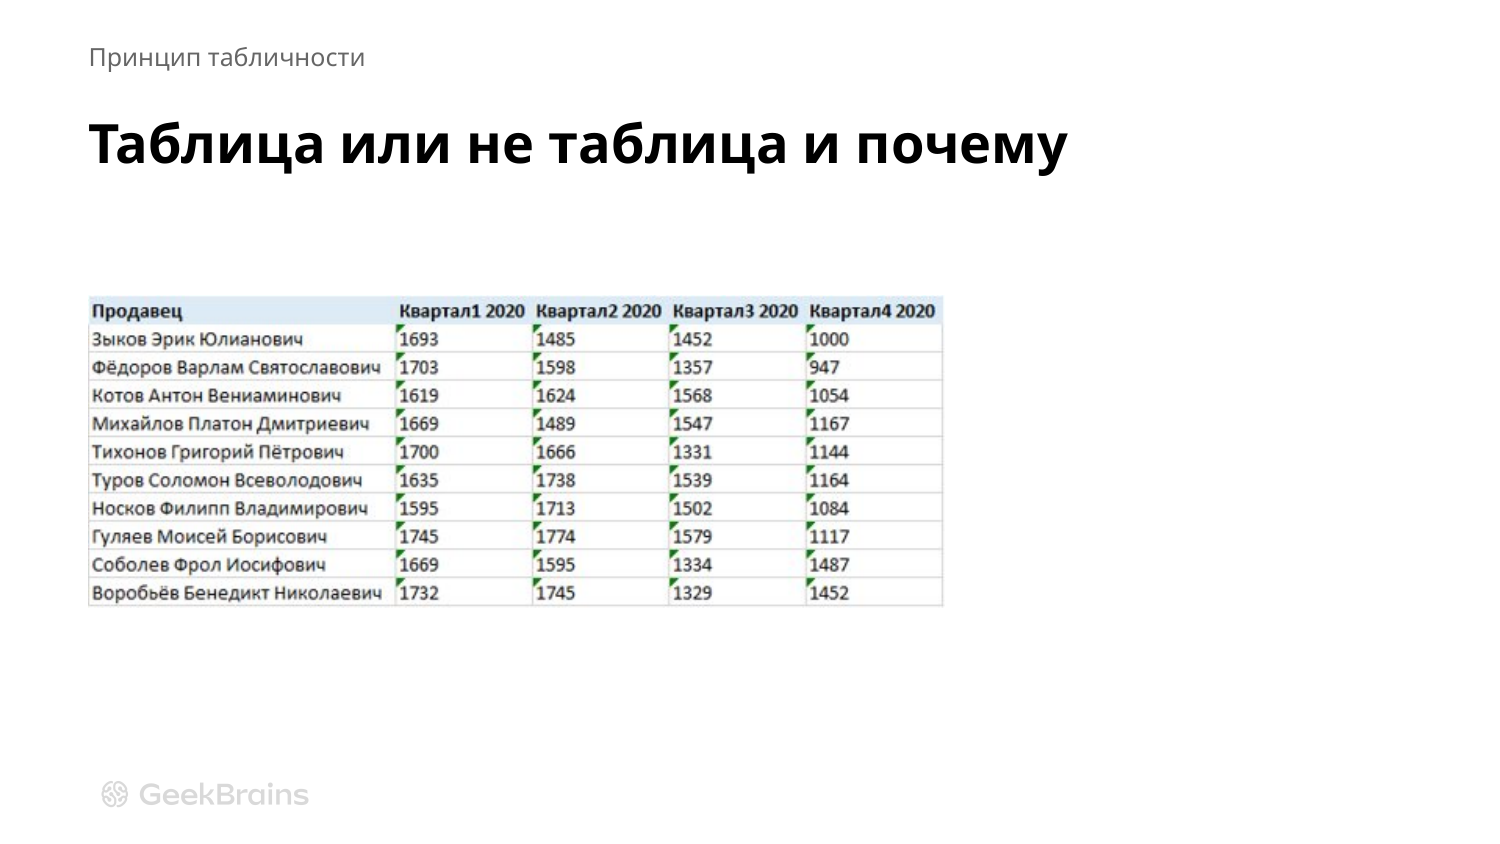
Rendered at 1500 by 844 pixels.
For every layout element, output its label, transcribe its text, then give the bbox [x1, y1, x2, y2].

picture [88, 294, 946, 608]
picture [88, 767, 322, 822]
title Таблица или не таблица и почему [88, 118, 1412, 260]
subtitle Принцип табличности [88, 24, 1412, 84]
